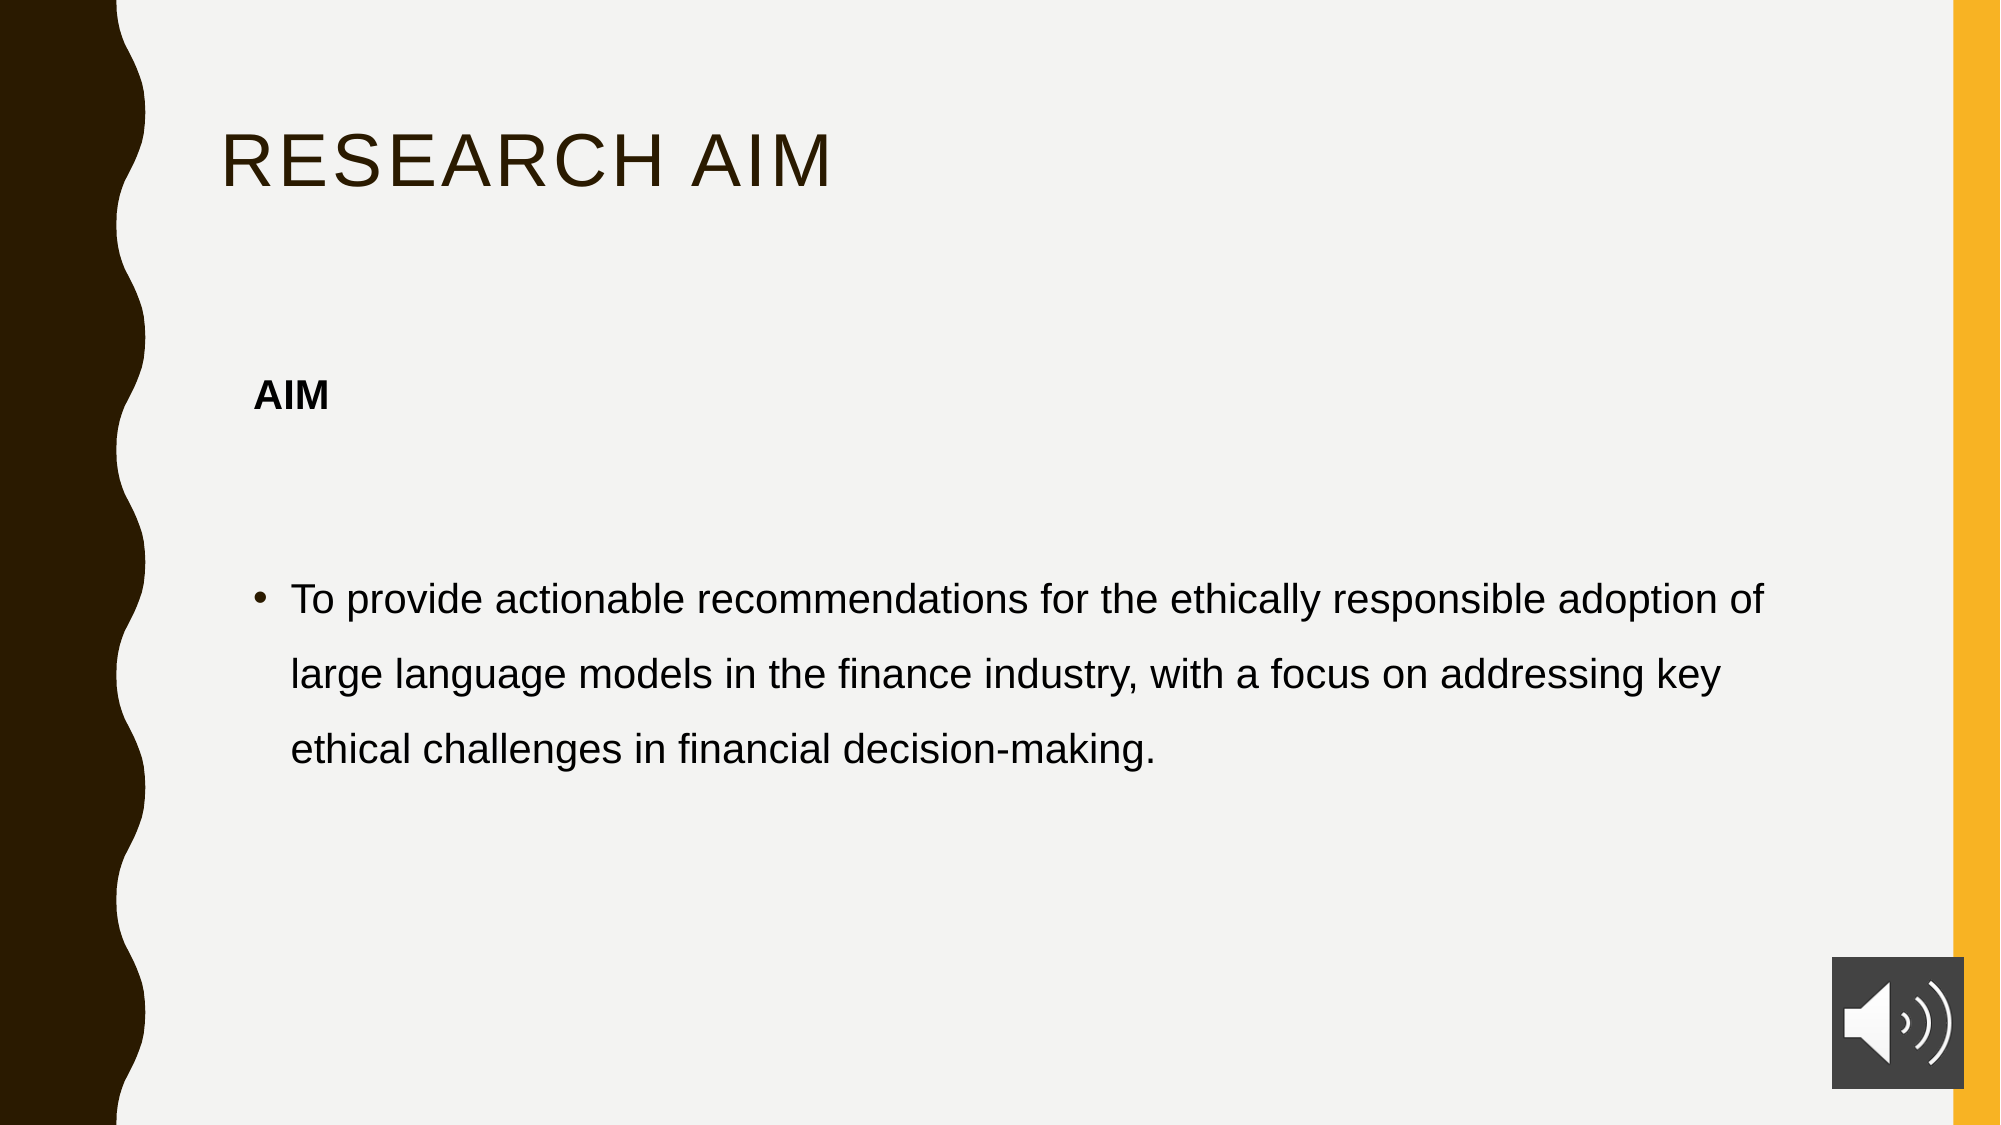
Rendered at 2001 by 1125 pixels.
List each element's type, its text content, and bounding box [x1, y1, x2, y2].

picture [1831, 956, 1965, 1090]
title Research aim [205, 113, 1846, 269]
list AIM To provide actionable recommendations for the ethically responsible adoption of large language models in the finance industry, with a focus on addressing key ethical challenges in financial decision-making. [238, 309, 1814, 913]
